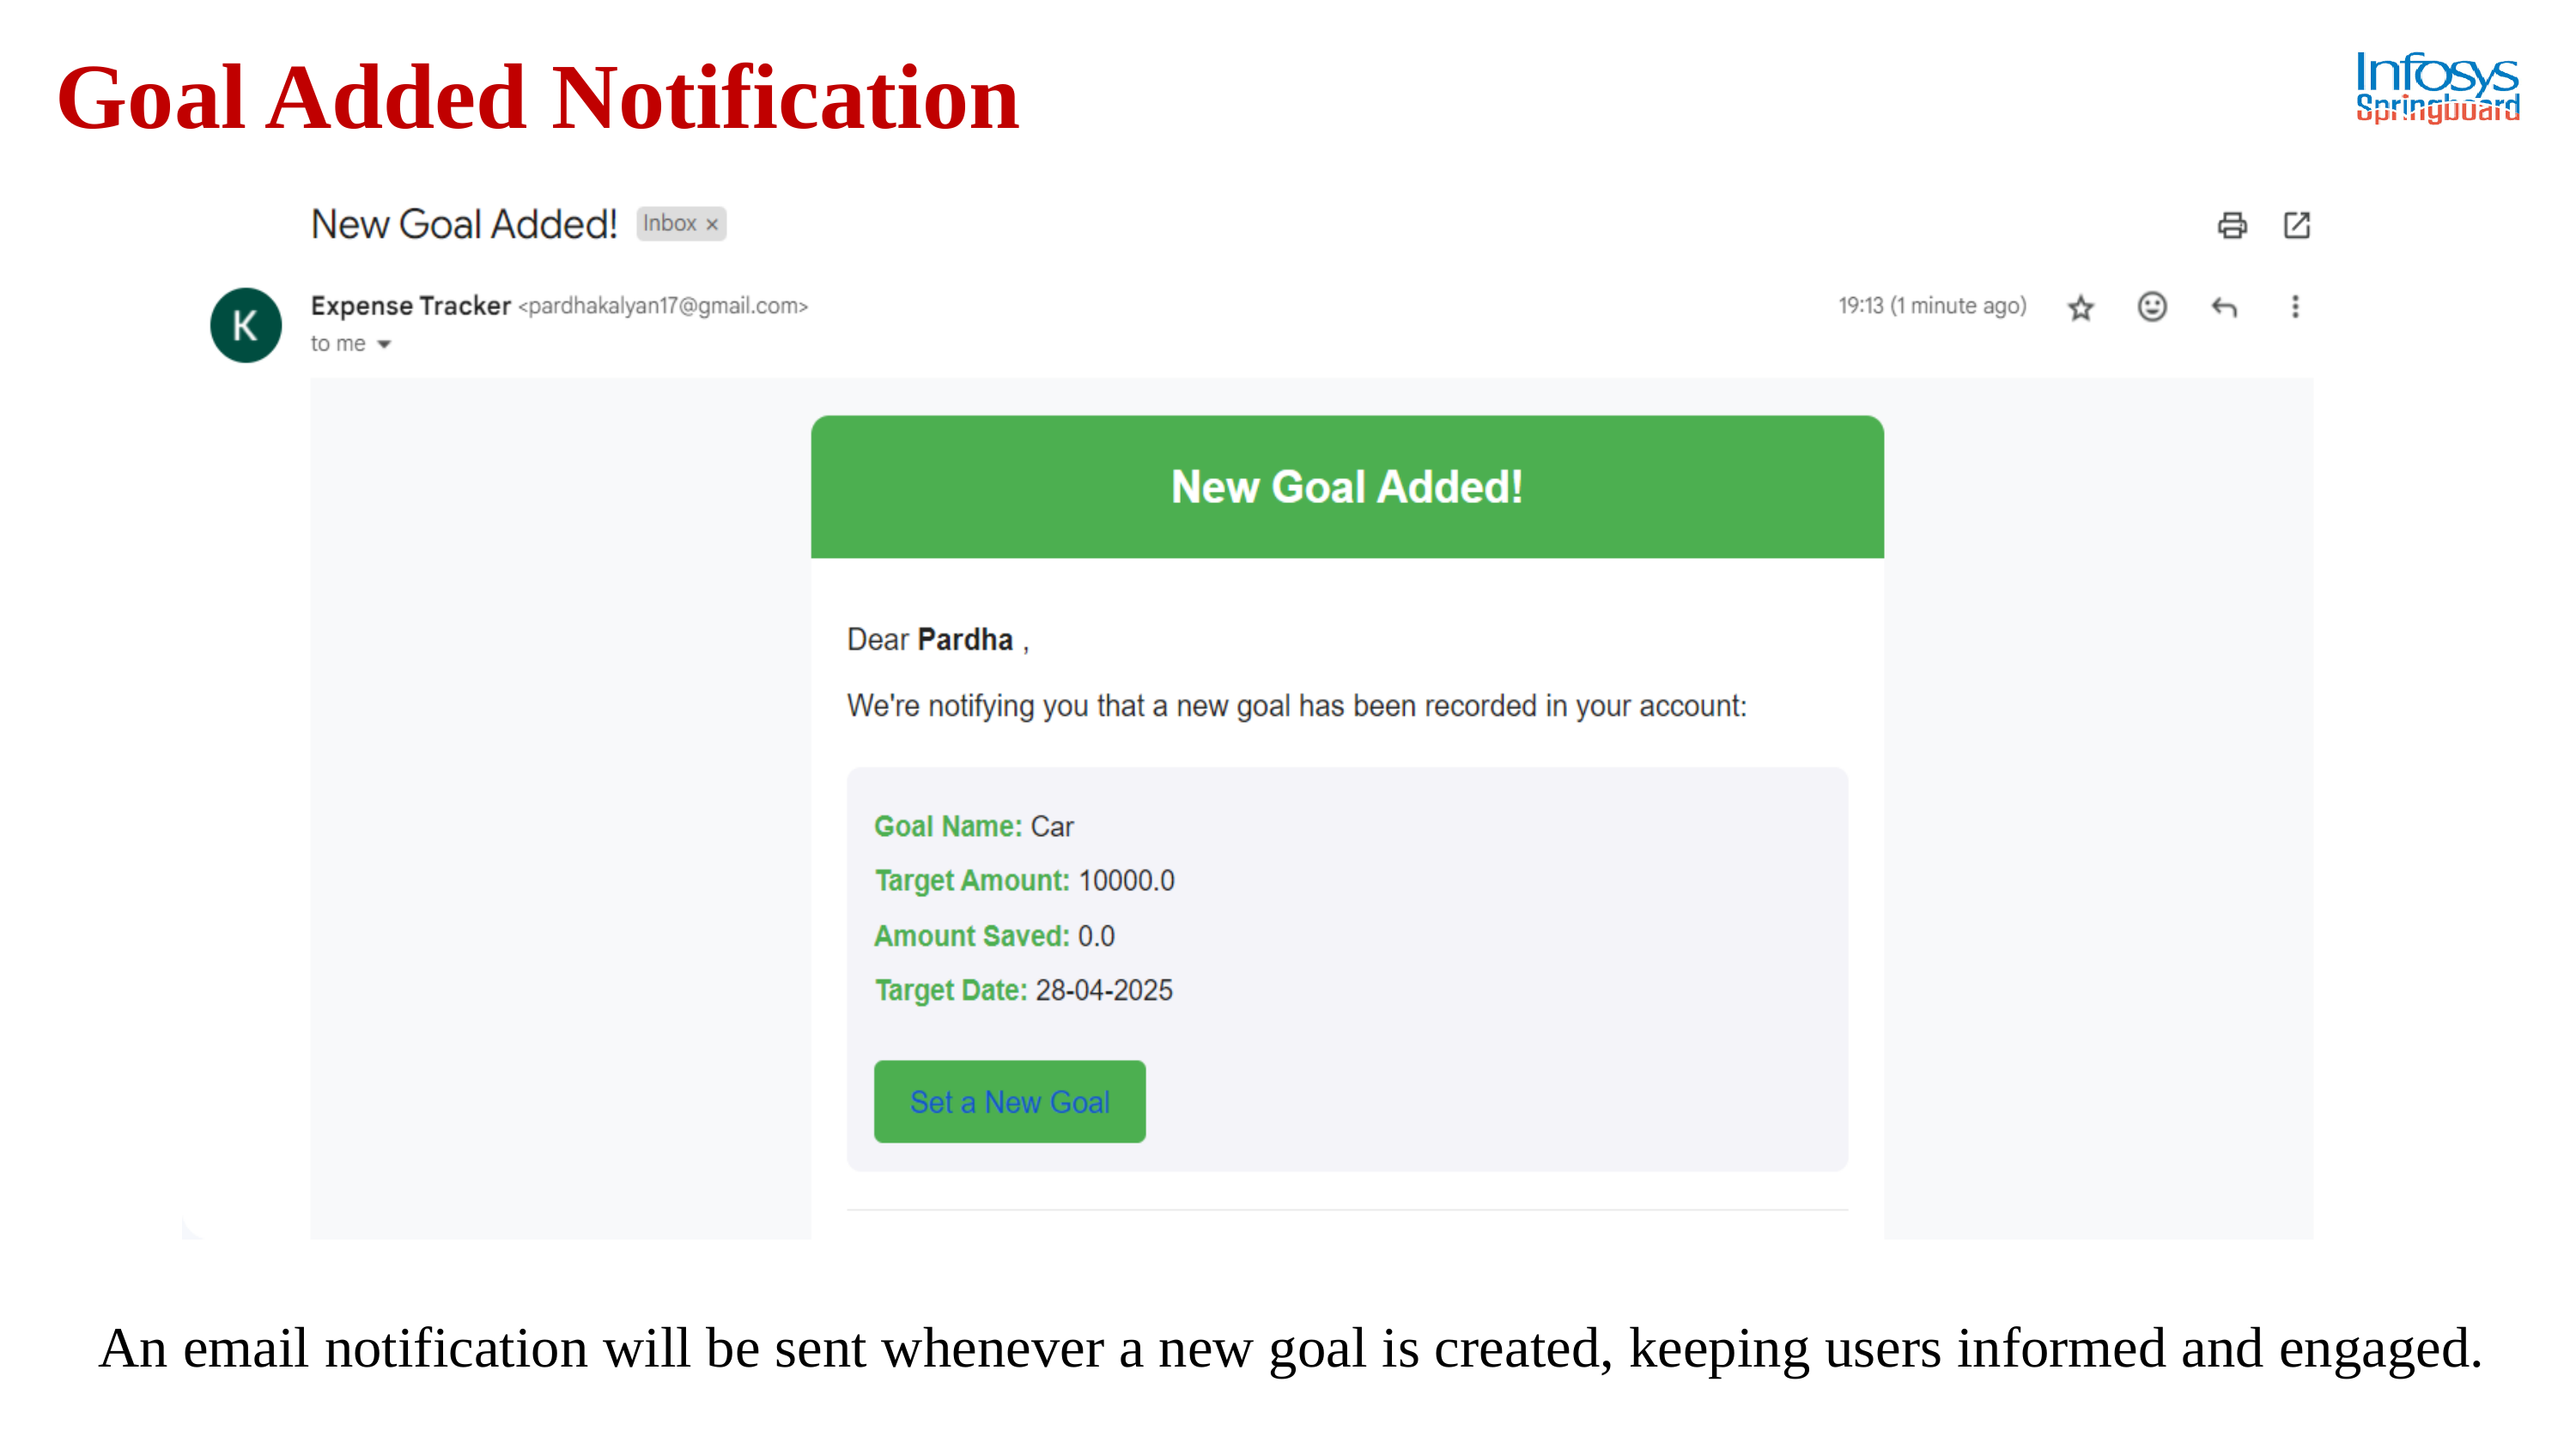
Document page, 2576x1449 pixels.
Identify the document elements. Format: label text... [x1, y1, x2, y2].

picture [182, 5, 2555, 1240]
text_box Goal Added Notification [42, 28, 1342, 154]
text_box An email notification will be sent whenever a new goal is created, keeping users informed and engaged. [85, 1303, 2576, 1385]
